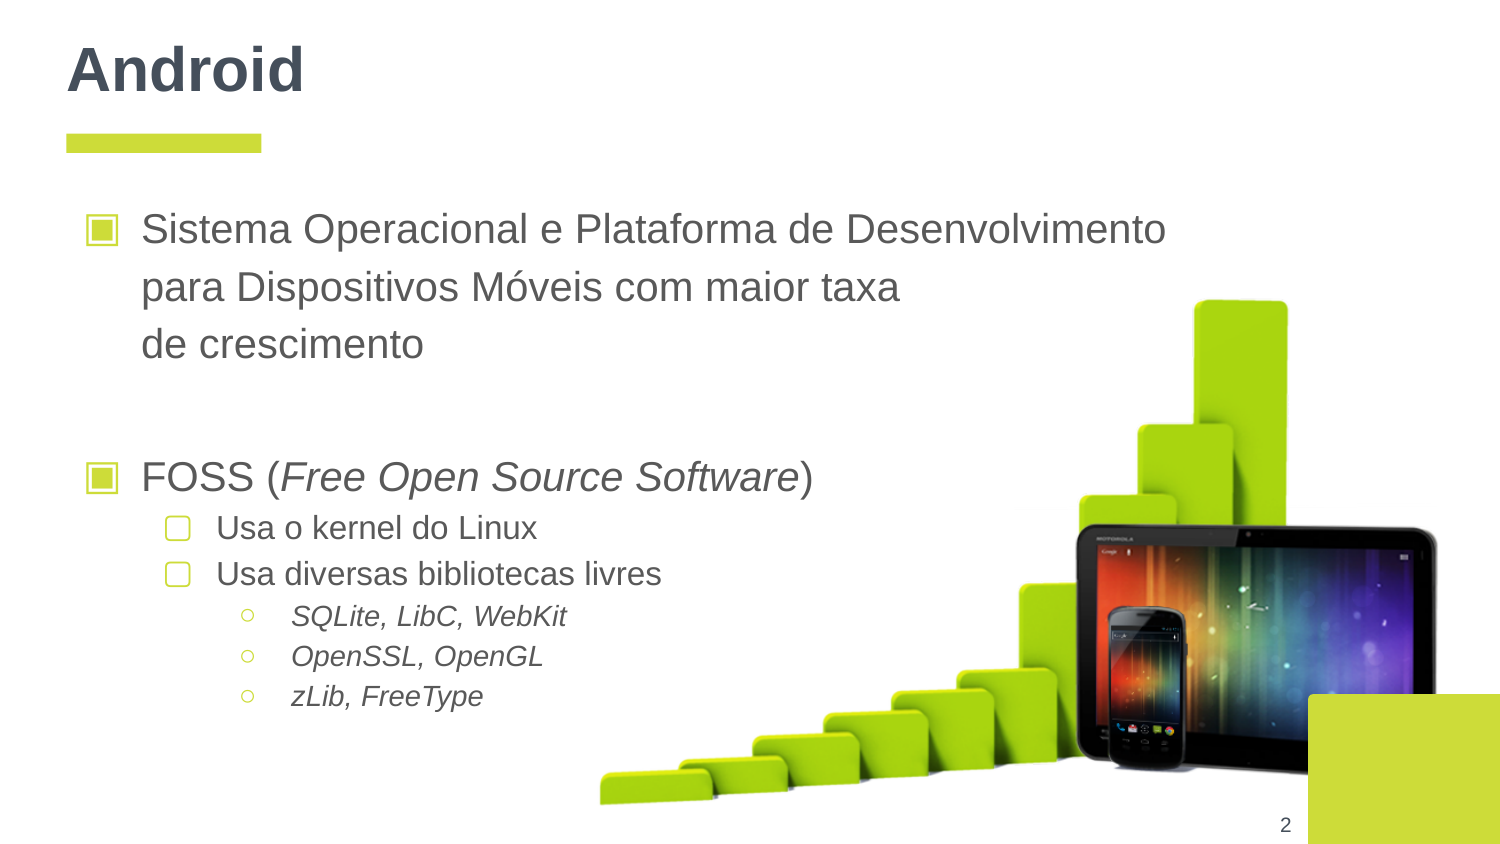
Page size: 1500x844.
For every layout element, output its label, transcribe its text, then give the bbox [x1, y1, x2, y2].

list FOSS (Free Open Source Software) Usa o kernel do Linux Usa diversas bibliotecas livres SQLite, LibC, WebKit OpenSSL, OpenGL zLib, FreeType [51, 427, 587, 738]
slide_number 2 [1216, 815, 1307, 844]
text_box [1308, 694, 1500, 844]
title Android [51, 0, 1449, 134]
picture [593, 295, 1463, 807]
list Sistema Operacional e Plataforma de Desenvolvimento para Dispositivos Móveis com maior taxa de crescimento [51, 179, 1449, 313]
